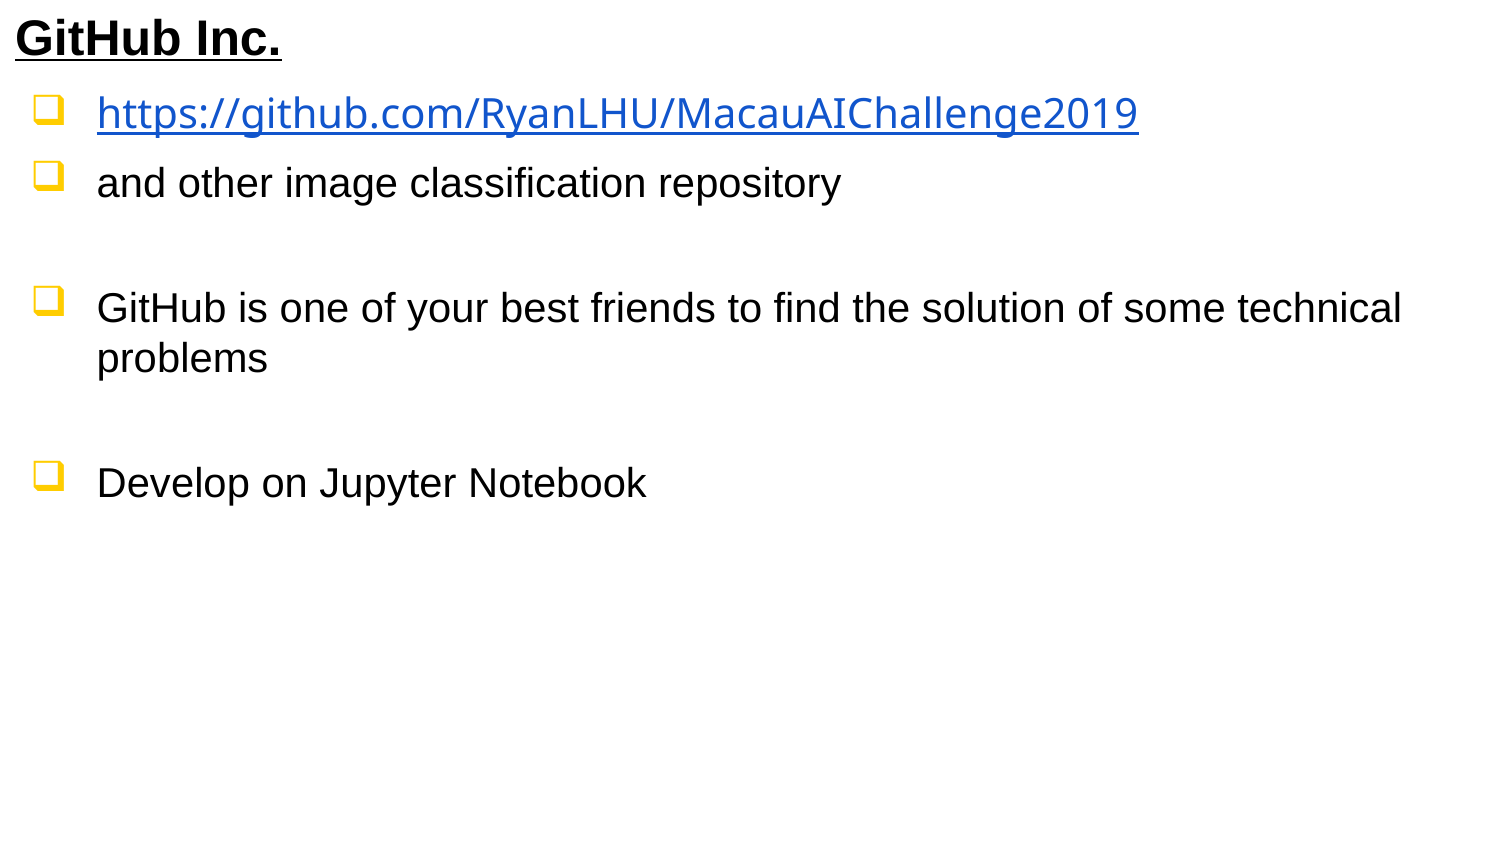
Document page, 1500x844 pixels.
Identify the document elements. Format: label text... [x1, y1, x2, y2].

text_box https://github.com/RyanLHU/MacauAIChallenge2019 and other image classification repository GitHub is one of your best friends to find the solution of some technical problems Develop on Jupyter Notebook [15, 71, 1473, 844]
text_box GitHub Inc. [0, 0, 1258, 72]
